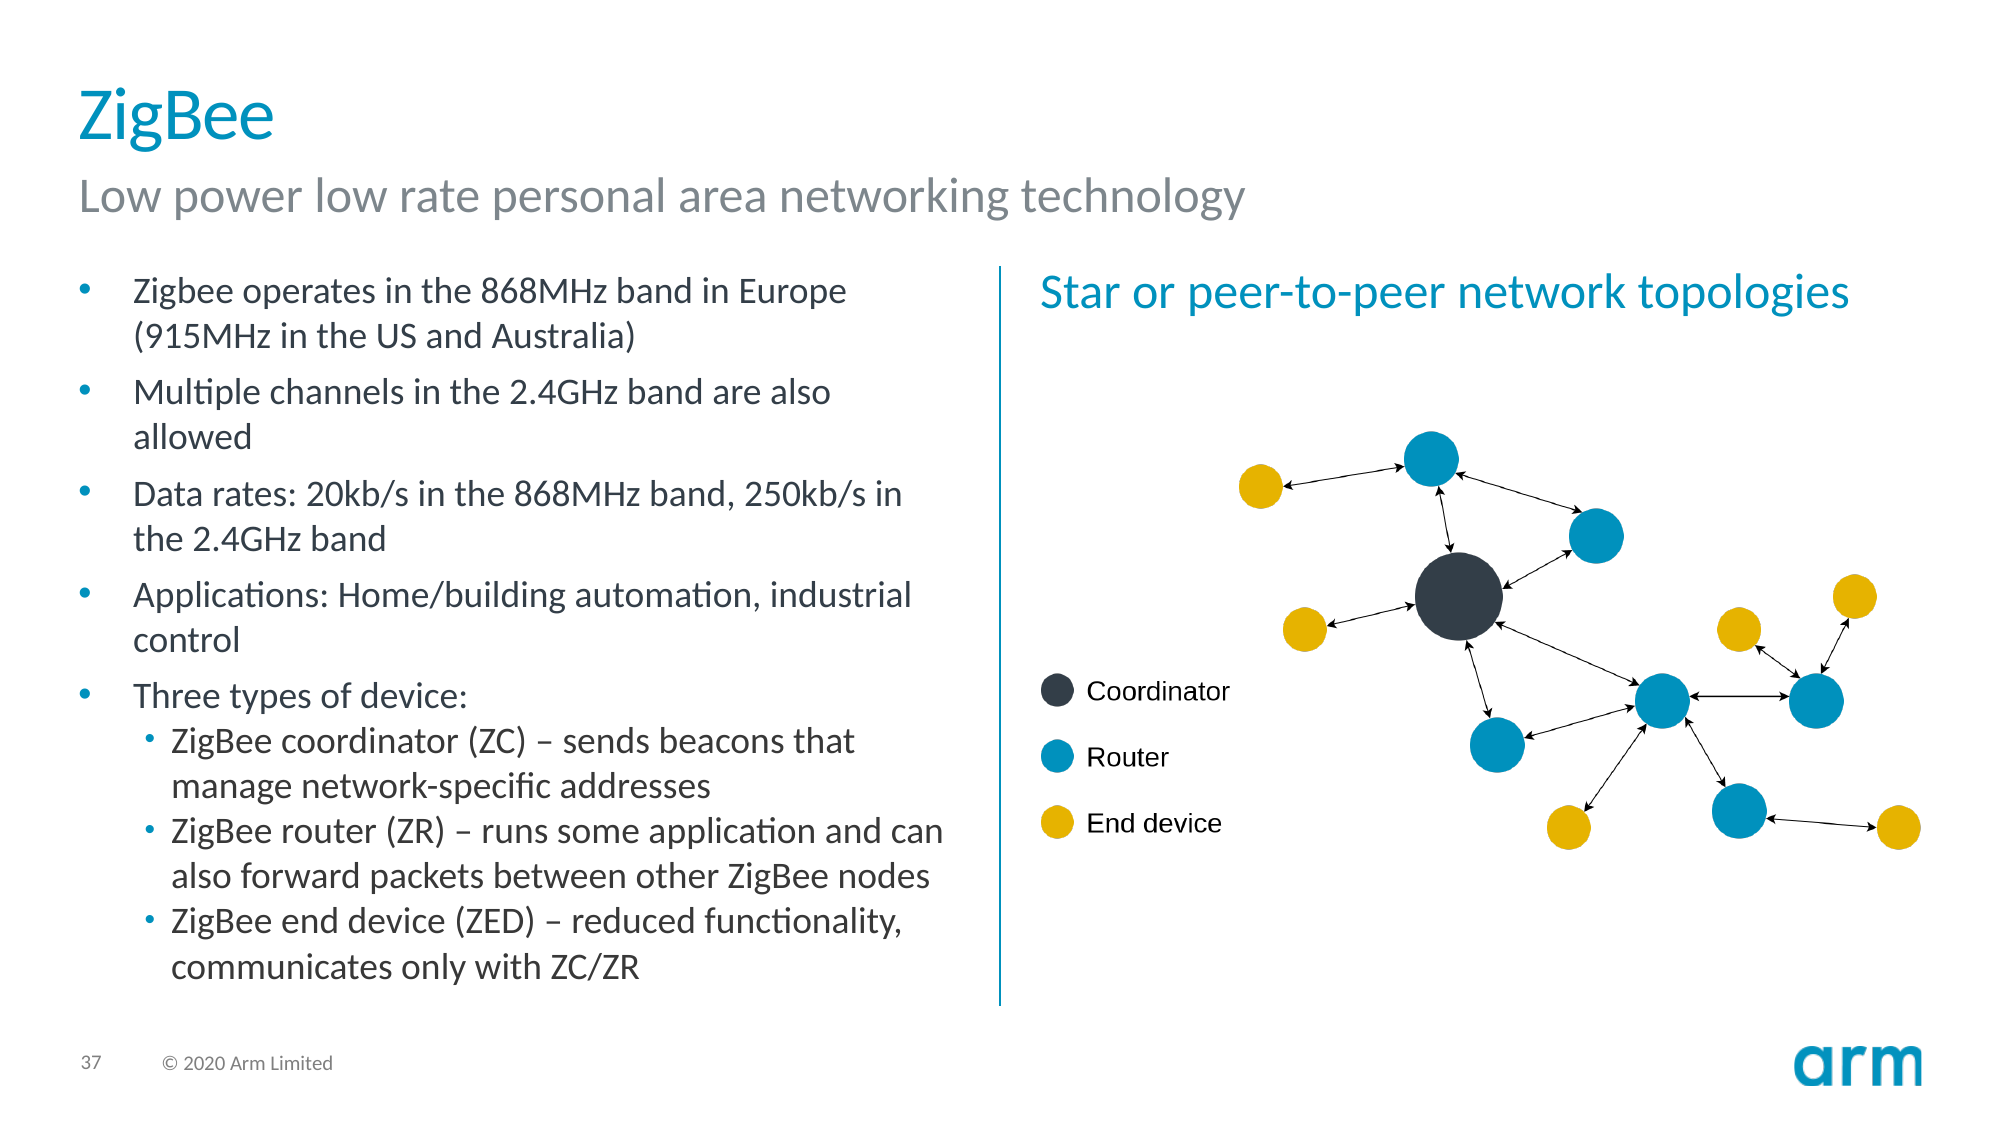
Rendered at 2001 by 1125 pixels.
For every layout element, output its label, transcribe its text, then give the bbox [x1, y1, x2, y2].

list Star or peer-to-peer network topologies [1040, 265, 1922, 358]
title ZigBee [78, 78, 1922, 162]
list Zigbee operates in the 868MHz band in Europe (915MHz in the US and Australia) Multiple channels in the 2.4GHz band are also allowed Data rates: 20kb/s in the 868MHz band, 250kb/s in the 2.4GHz band Applications: Home/building automation, industrial control Three types of device: ZigBee coordinator (ZC) – sends beacons that manage network-specific addresses ZigBee router (ZR) – runs some application and can also forward packets between other ZigBee nodes ZigBee end device (ZED) – reduced functionality, communicates only with ZC/ZR [78, 265, 956, 1007]
list Low power low rate personal area networking technology [78, 162, 1922, 222]
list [1040, 421, 1921, 851]
